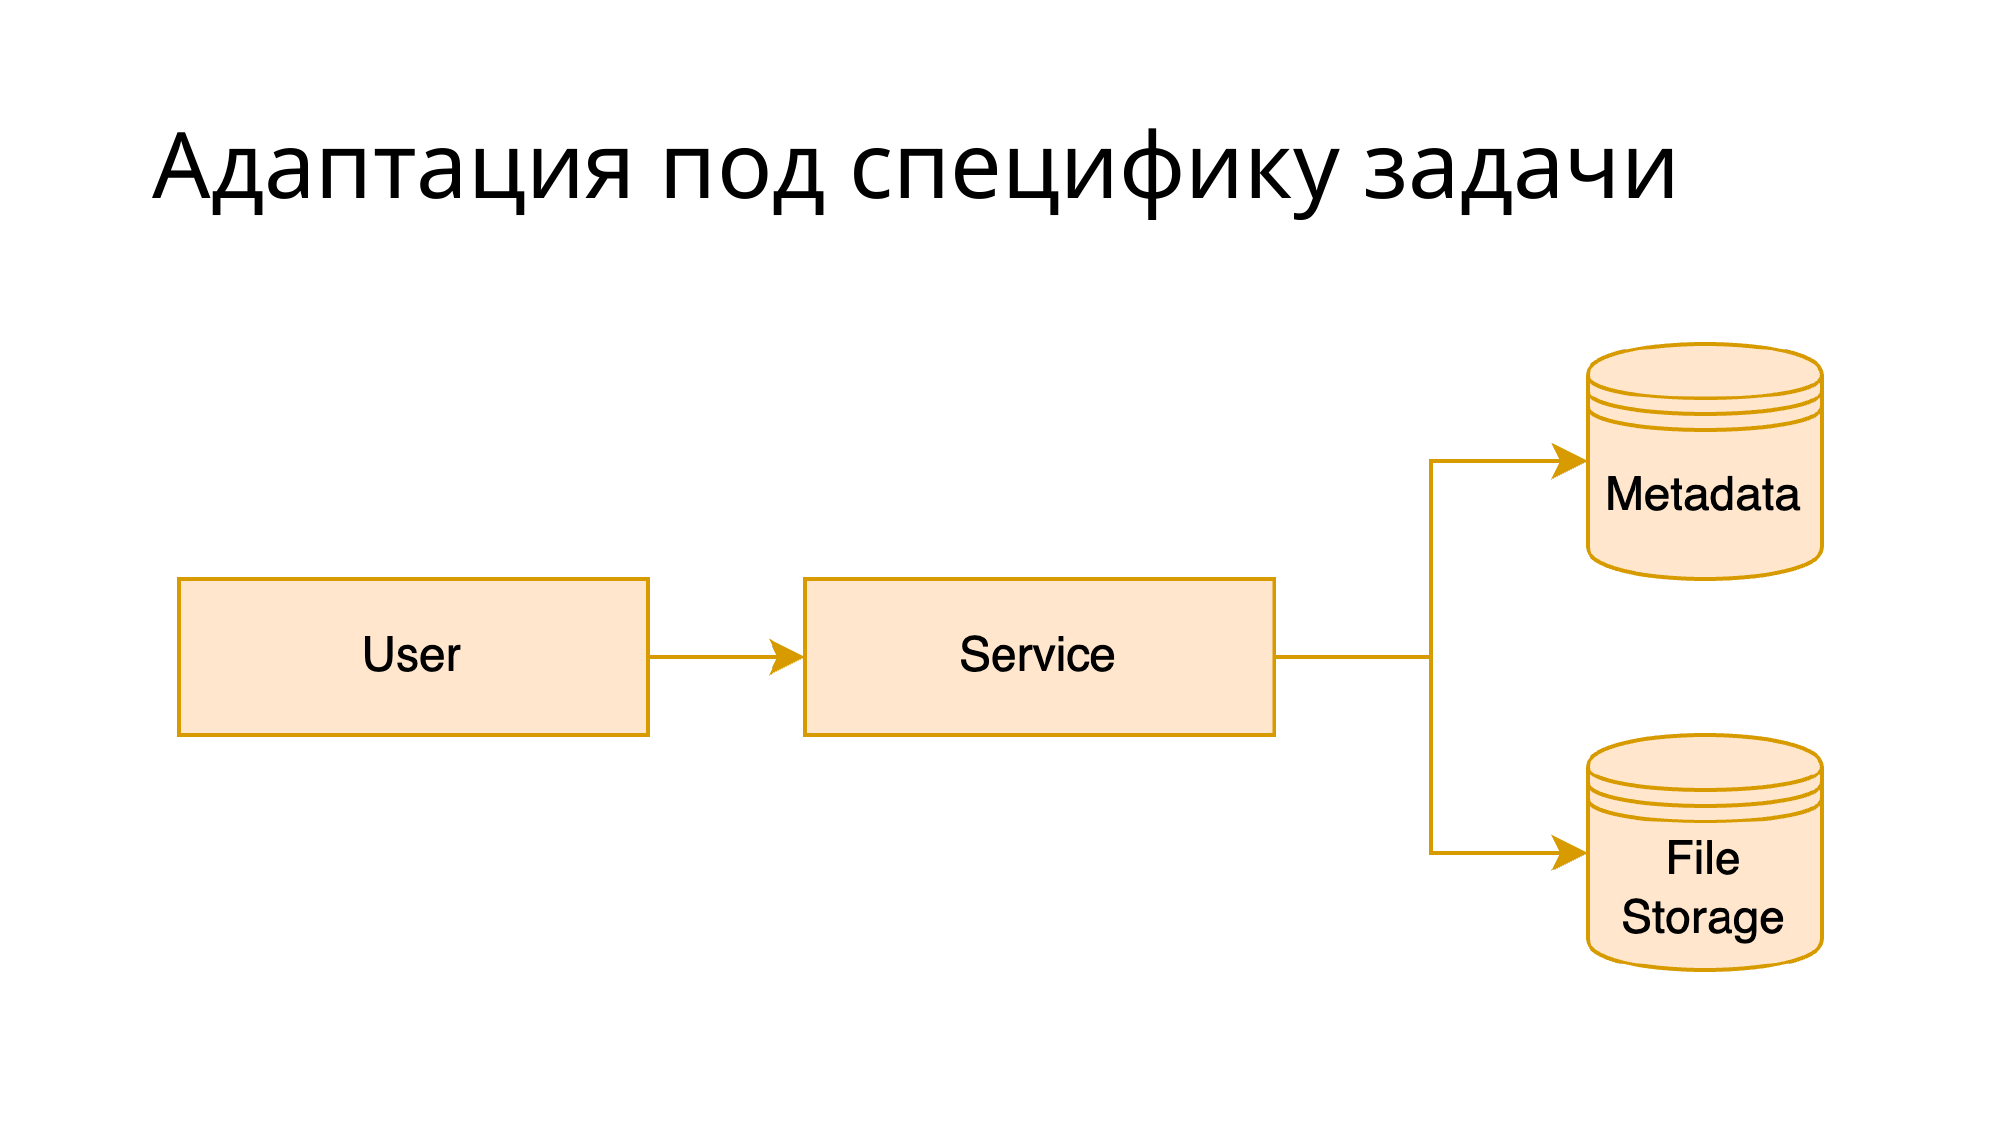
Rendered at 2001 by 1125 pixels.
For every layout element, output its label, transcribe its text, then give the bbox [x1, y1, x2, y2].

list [137, 302, 1863, 1011]
title Адаптация под специфику задачи [137, 59, 1863, 278]
